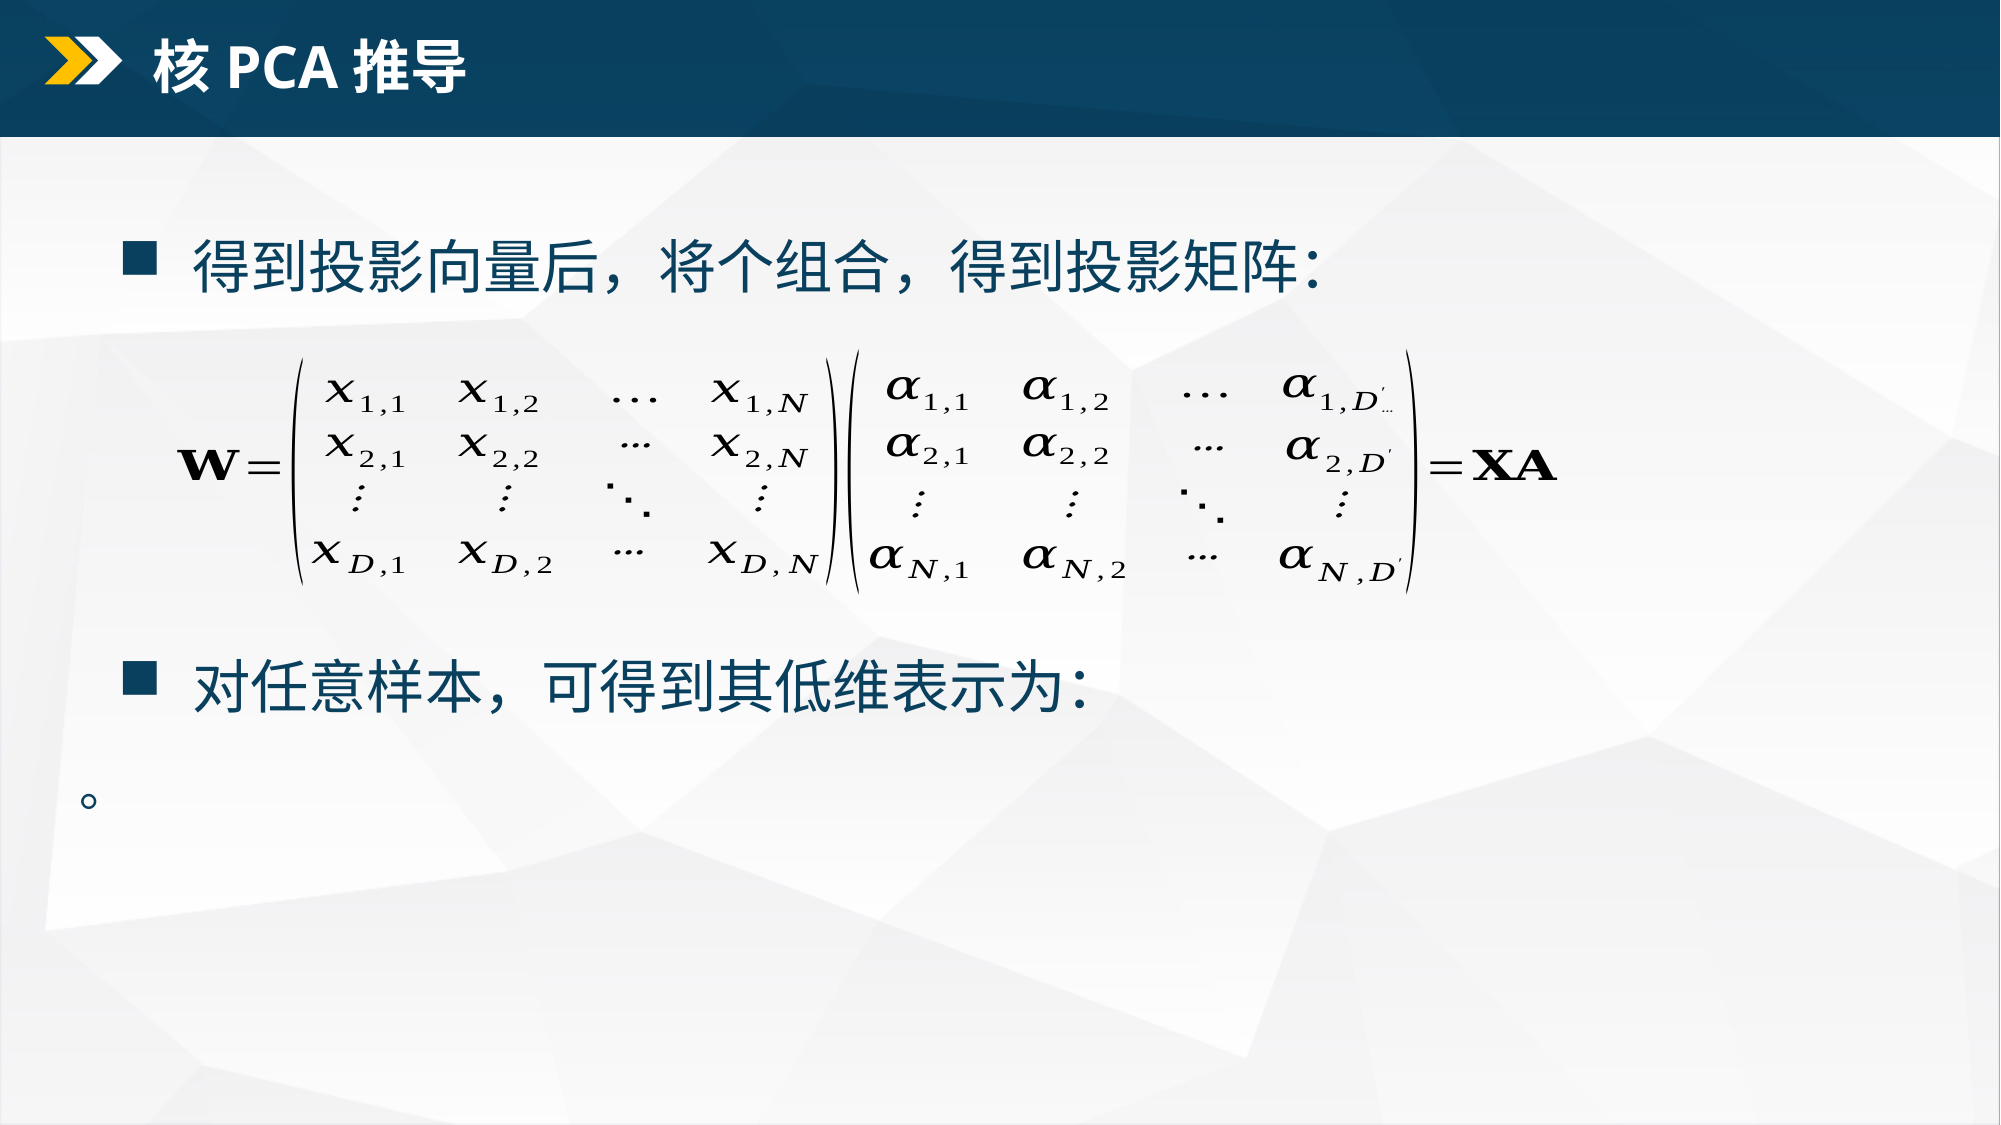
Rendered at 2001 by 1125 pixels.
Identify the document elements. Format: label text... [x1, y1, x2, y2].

list 核PCA推导 [138, 31, 1024, 96]
picture [0, 0, 2000, 1125]
